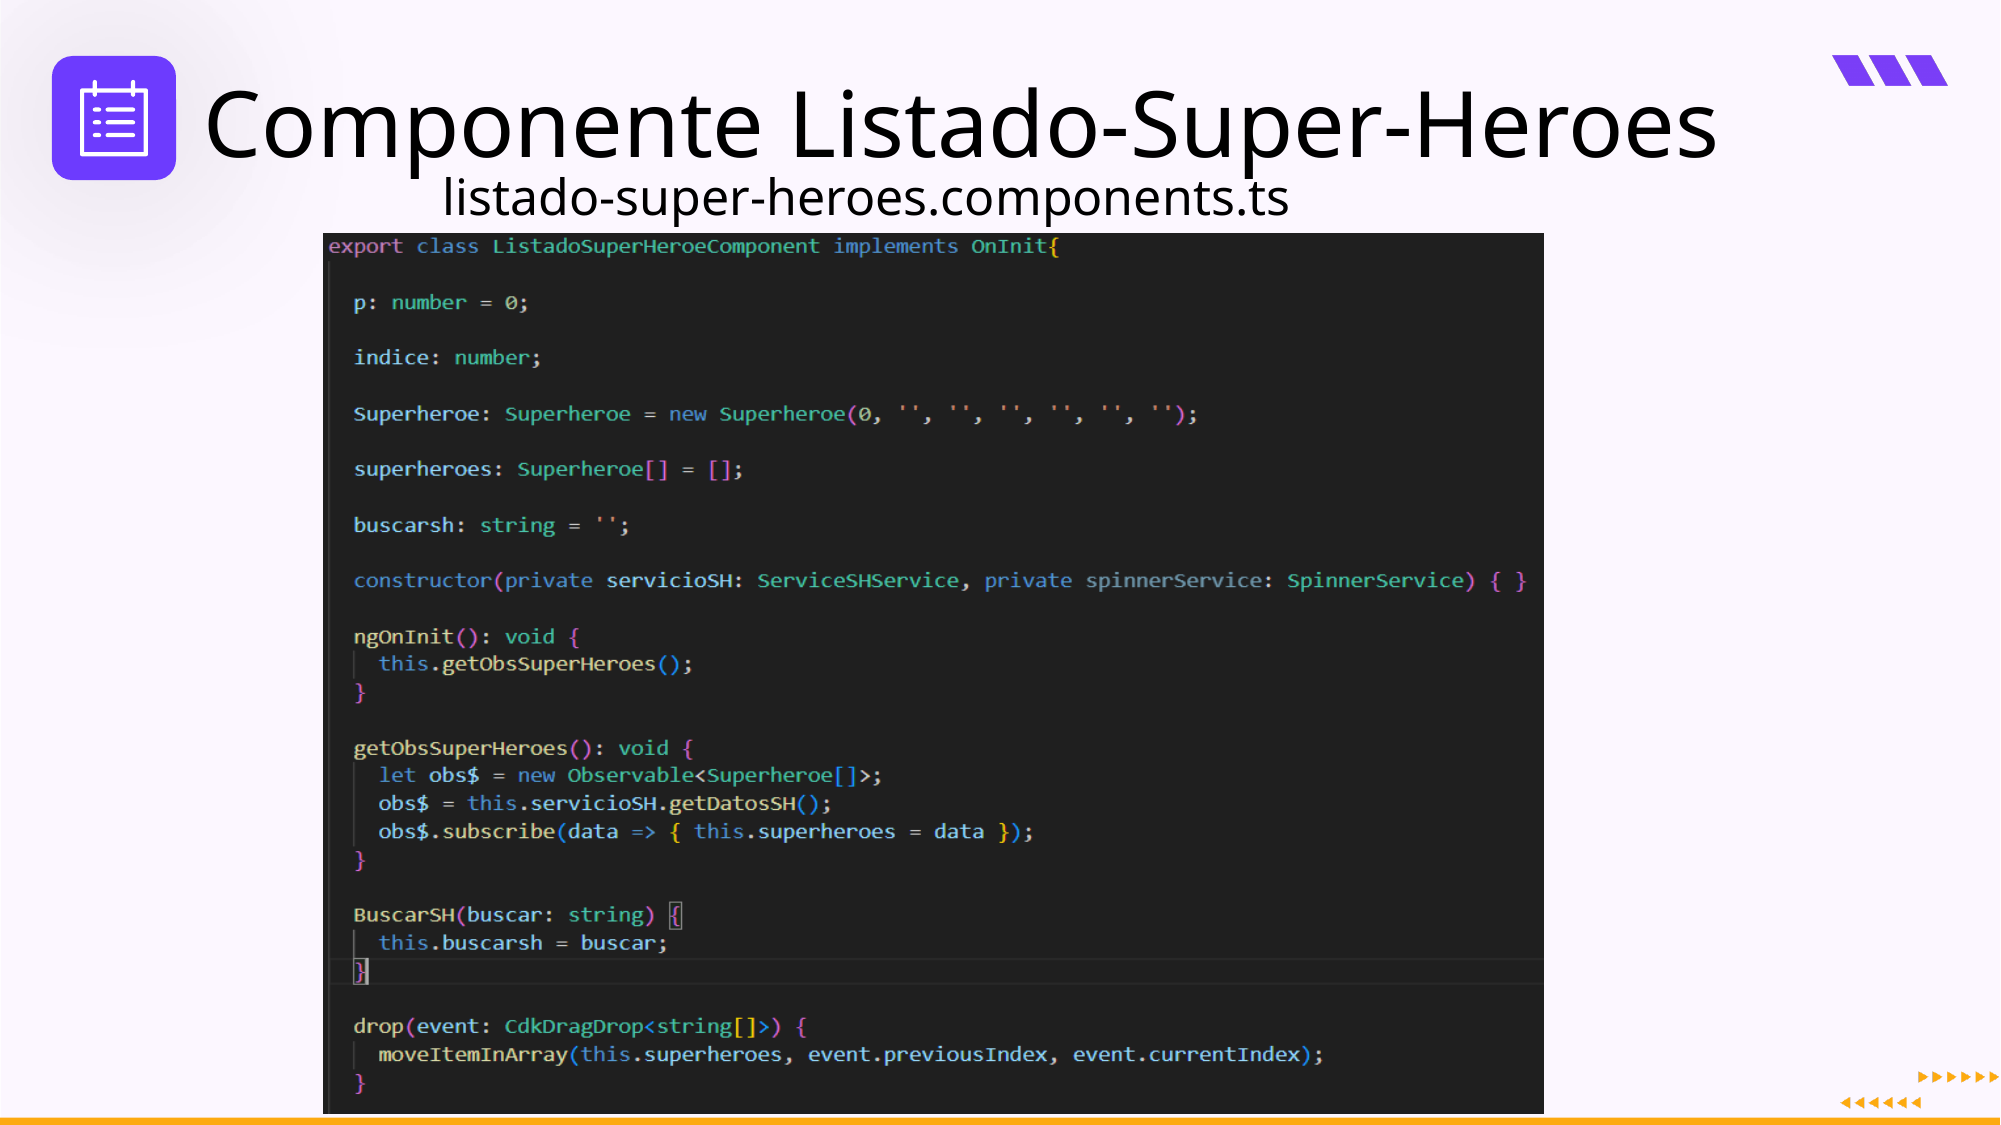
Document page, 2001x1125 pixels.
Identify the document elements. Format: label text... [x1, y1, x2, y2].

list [322, 233, 1544, 1114]
text_box Componente Listado-Super-Heroes [188, 19, 1914, 237]
text_box listado-super-heroes.components.ts [427, 127, 2000, 384]
picture [1840, 1070, 1999, 1109]
picture [1914, 55, 1948, 86]
